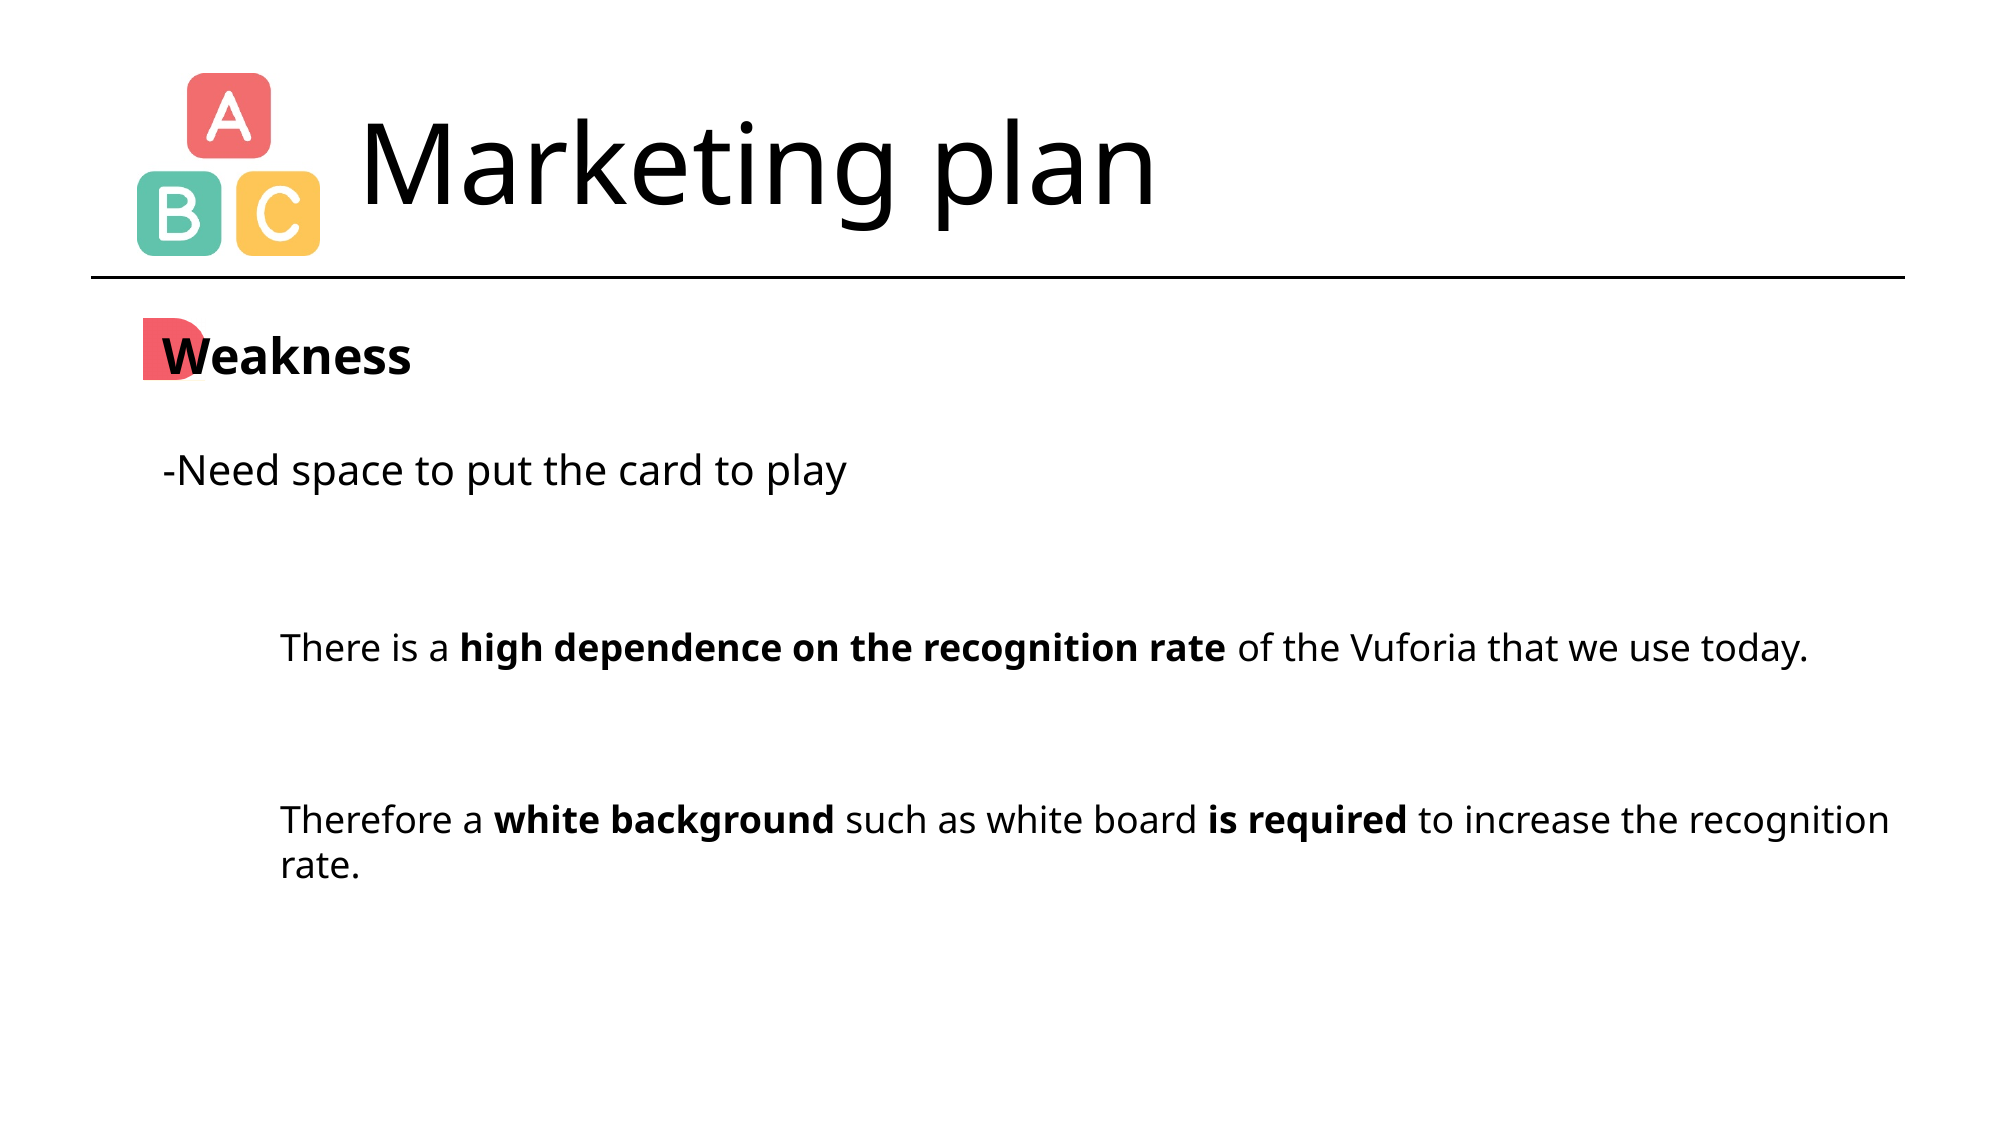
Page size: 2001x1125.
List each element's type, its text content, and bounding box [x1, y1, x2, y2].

text_box Weakness -Need space to put the card to play [147, 316, 926, 502]
text_box There is a high dependence on the recognition rate of the Vuforia that we use today. [265, 616, 1937, 677]
picture [137, 73, 320, 256]
picture [143, 318, 206, 380]
title Marketing plan [137, 59, 1863, 276]
text_box Therefore a white background such as white board is required to increase the recognition rate. [265, 789, 1954, 894]
